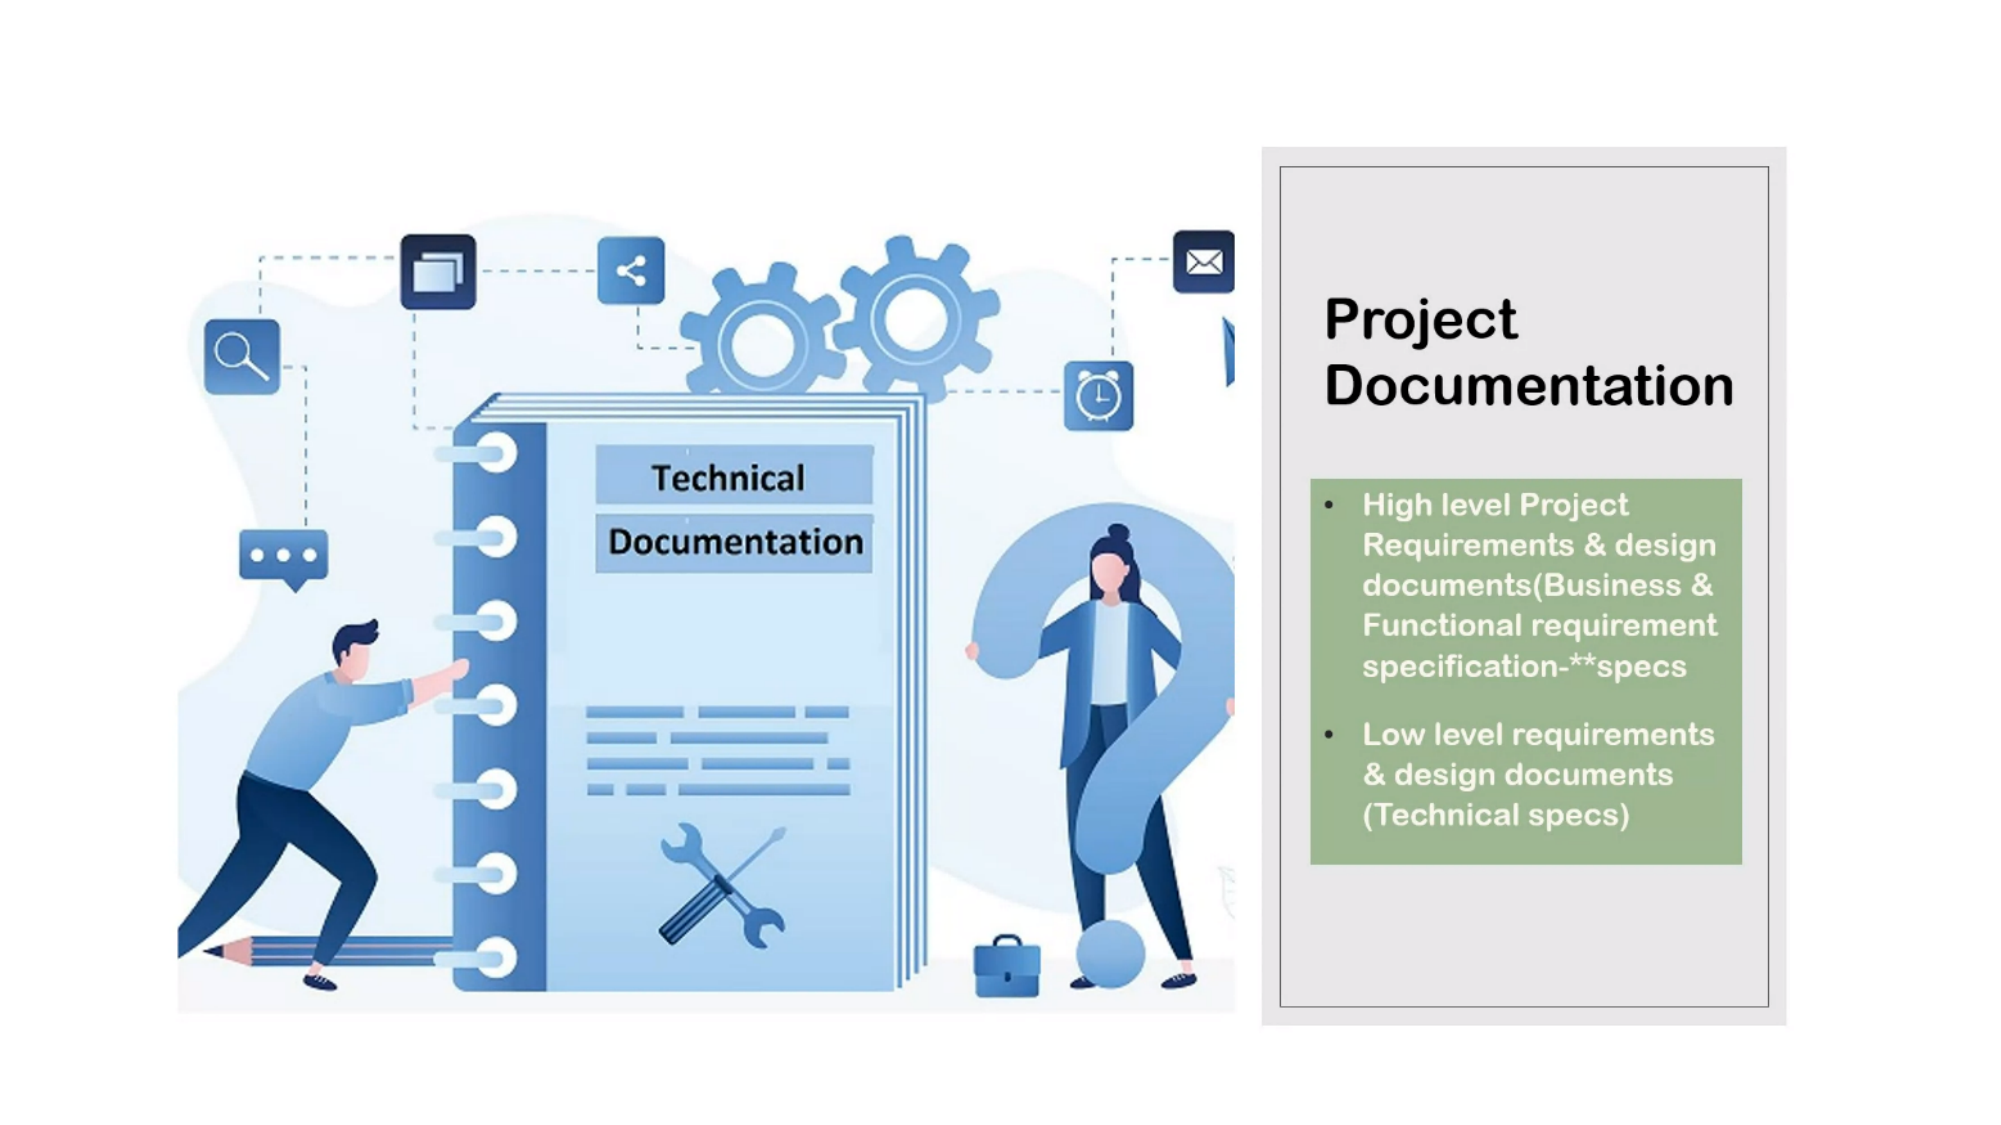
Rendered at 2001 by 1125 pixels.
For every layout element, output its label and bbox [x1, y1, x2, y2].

picture [157, 120, 1814, 1045]
